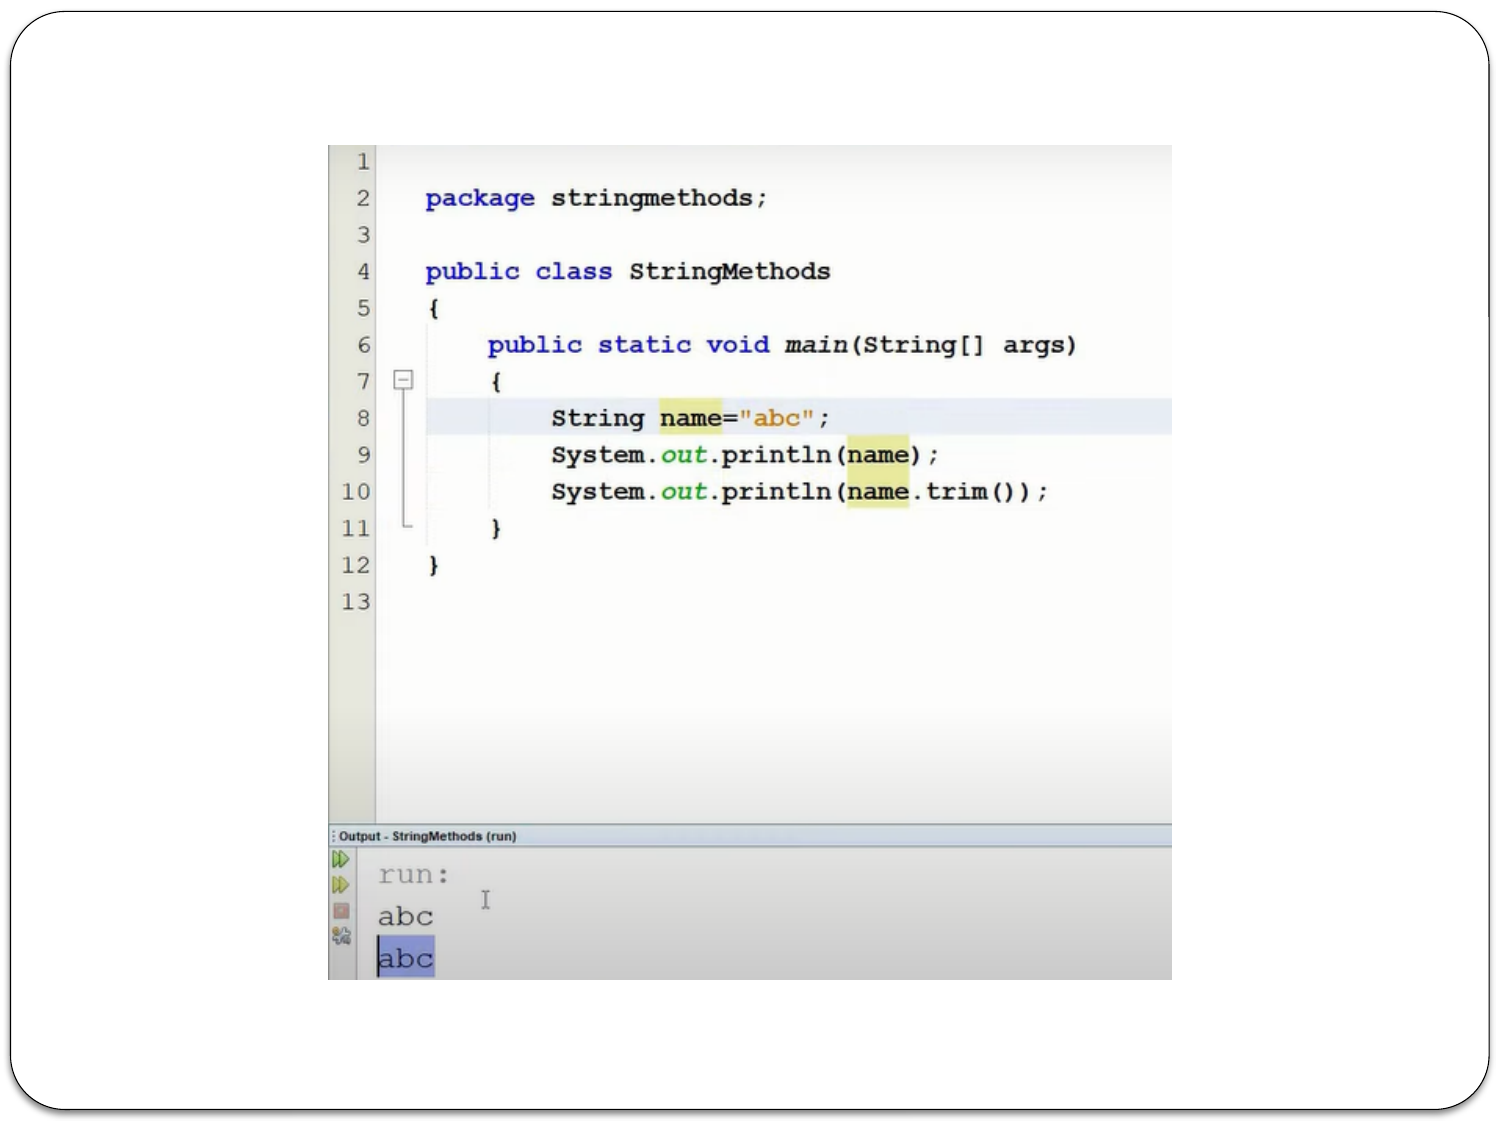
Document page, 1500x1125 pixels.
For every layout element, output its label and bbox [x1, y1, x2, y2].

picture [328, 145, 1172, 980]
